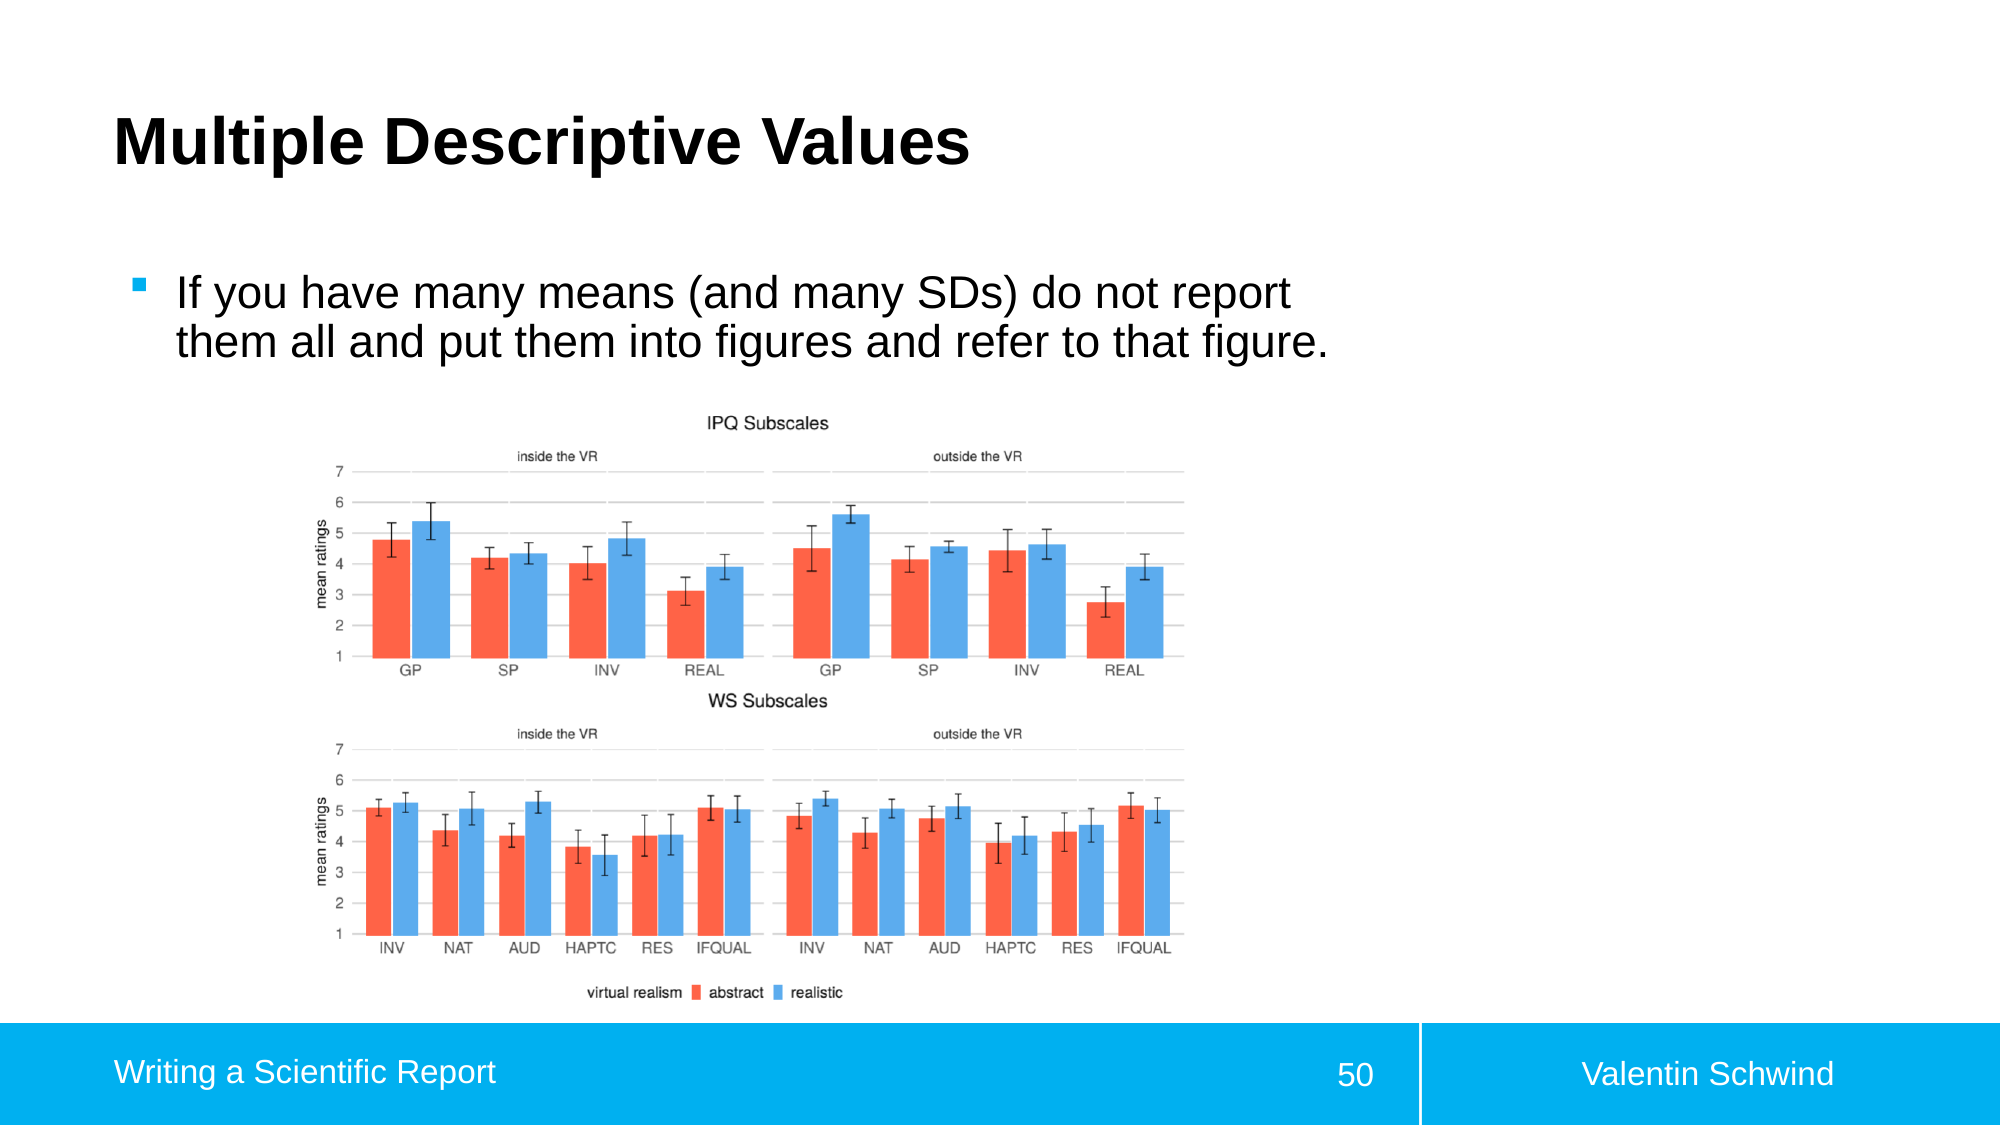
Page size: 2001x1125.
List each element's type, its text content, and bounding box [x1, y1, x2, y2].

slide_number 50 [1260, 1043, 1390, 1104]
title Multiple Descriptive Values [114, 19, 1420, 179]
list Writing a Scientific Report [114, 1042, 1035, 1103]
footer Valentin Schwind [1442, 1042, 1975, 1102]
list If you have many means (and many SDs) do not report them all and put them into figures and refer to that figure. [114, 261, 1420, 1006]
picture [295, 408, 1205, 1008]
